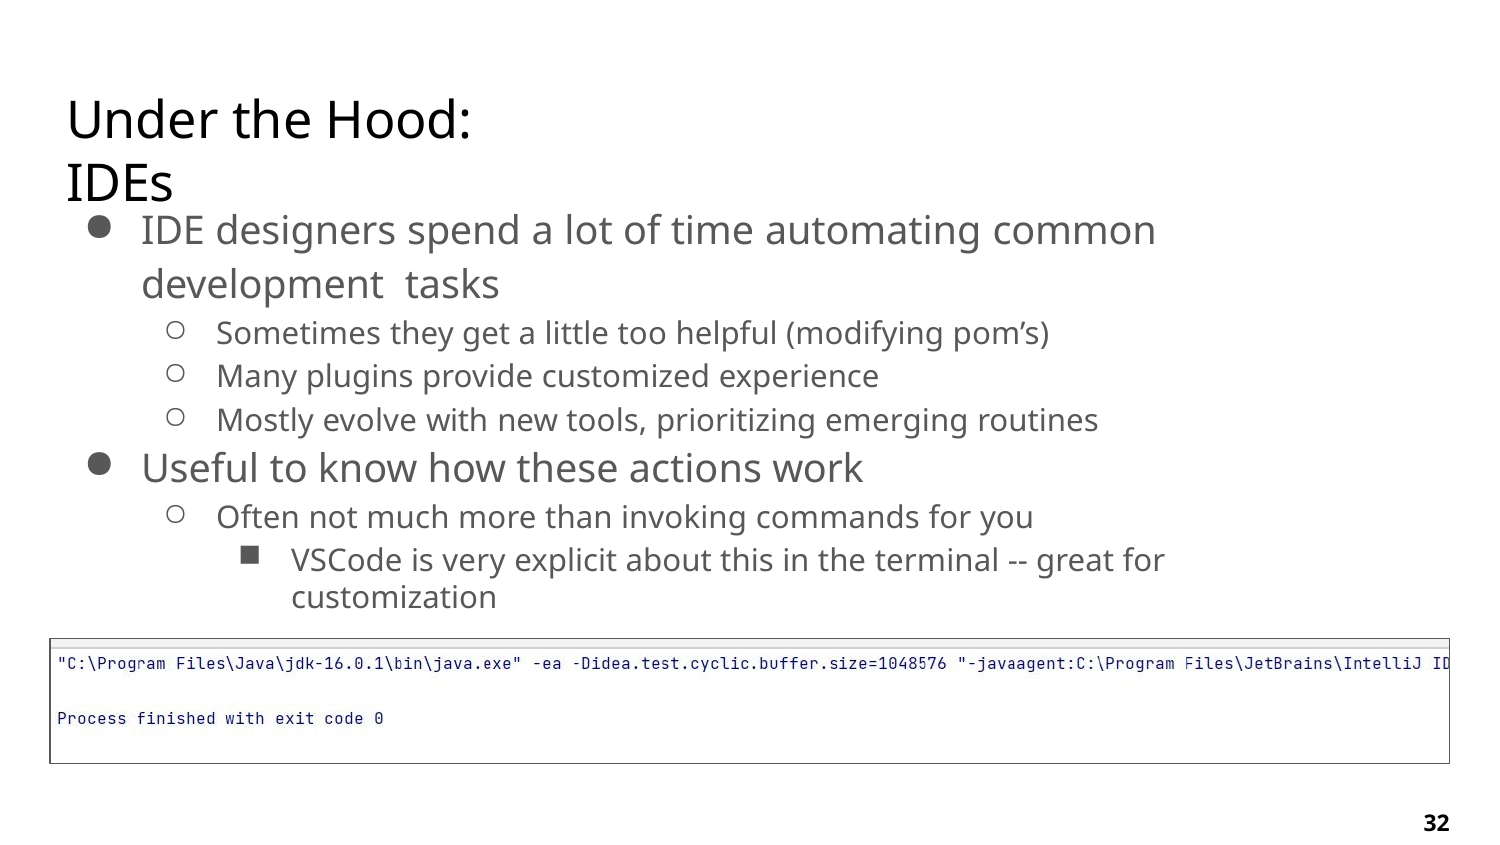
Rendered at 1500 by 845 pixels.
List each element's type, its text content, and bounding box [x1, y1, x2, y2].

title Under the Hood: IDEs [64, 84, 578, 228]
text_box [49, 637, 1451, 765]
text_box IDE designers spend a lot of time automating common development tasks Sometimes they get a little too helpful (modifying pom’s) Many plugins provide customized experience Mostly evolve with new tools, prioritizing emerging routines Useful to know how these actions work Often not much more than invoking commands for you VSCode is very explicit about this in the terminal -- great for customization [81, 196, 1336, 615]
slide_number 32 [1417, 808, 1498, 837]
